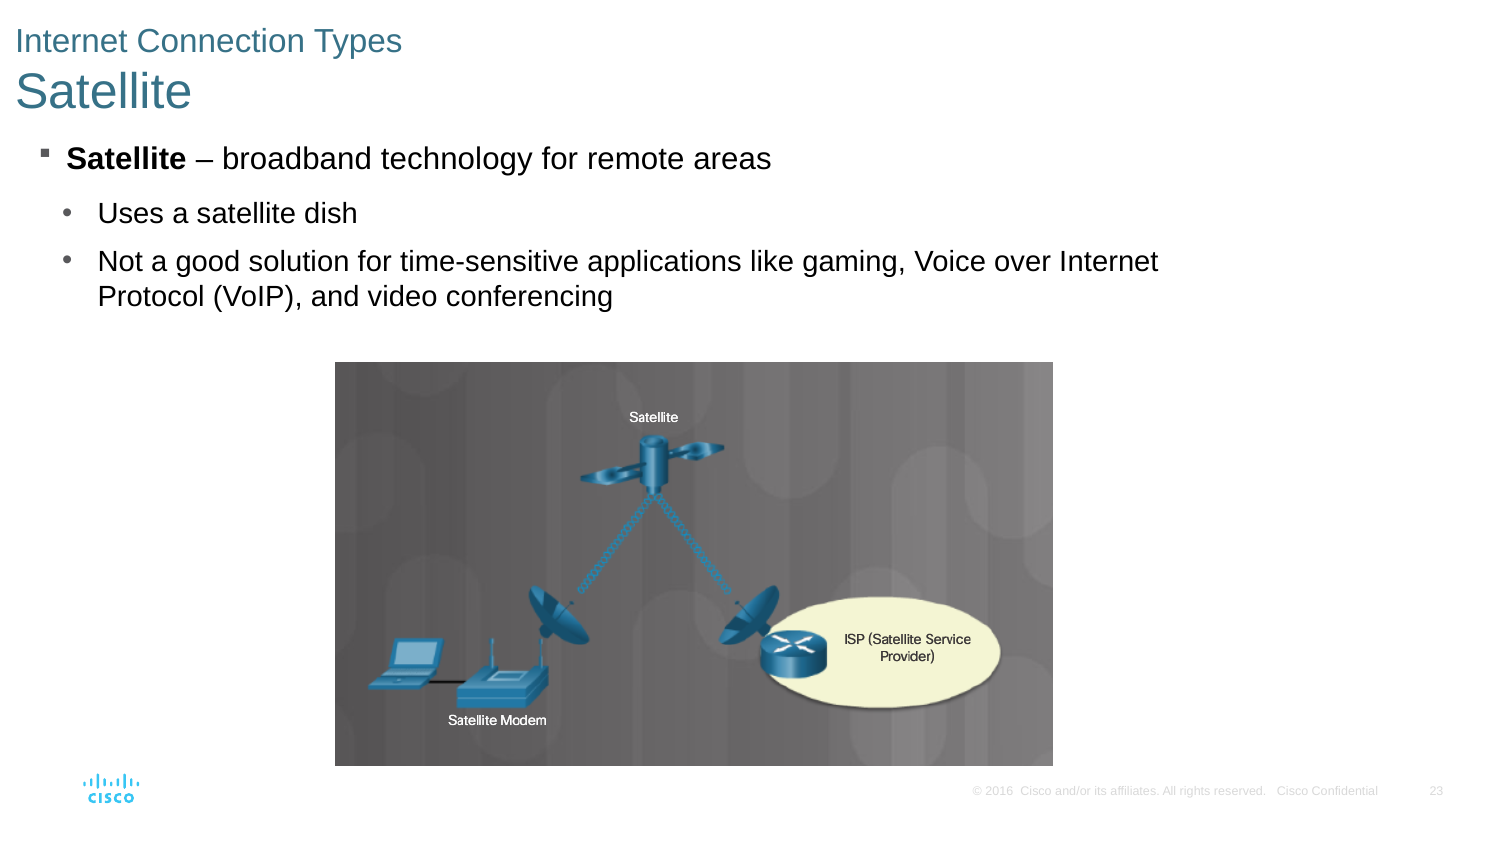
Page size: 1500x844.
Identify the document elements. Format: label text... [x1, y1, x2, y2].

picture [335, 361, 1053, 766]
title Internet Connection Types Satellite [0, 6, 1500, 131]
list Satellite – broadband technology for remote areas Uses a satellite dish Not a good solution for time-sensitive applications like gaming, Voice over Internet Protocol (VoIP), and video conferencing [23, 131, 1281, 345]
